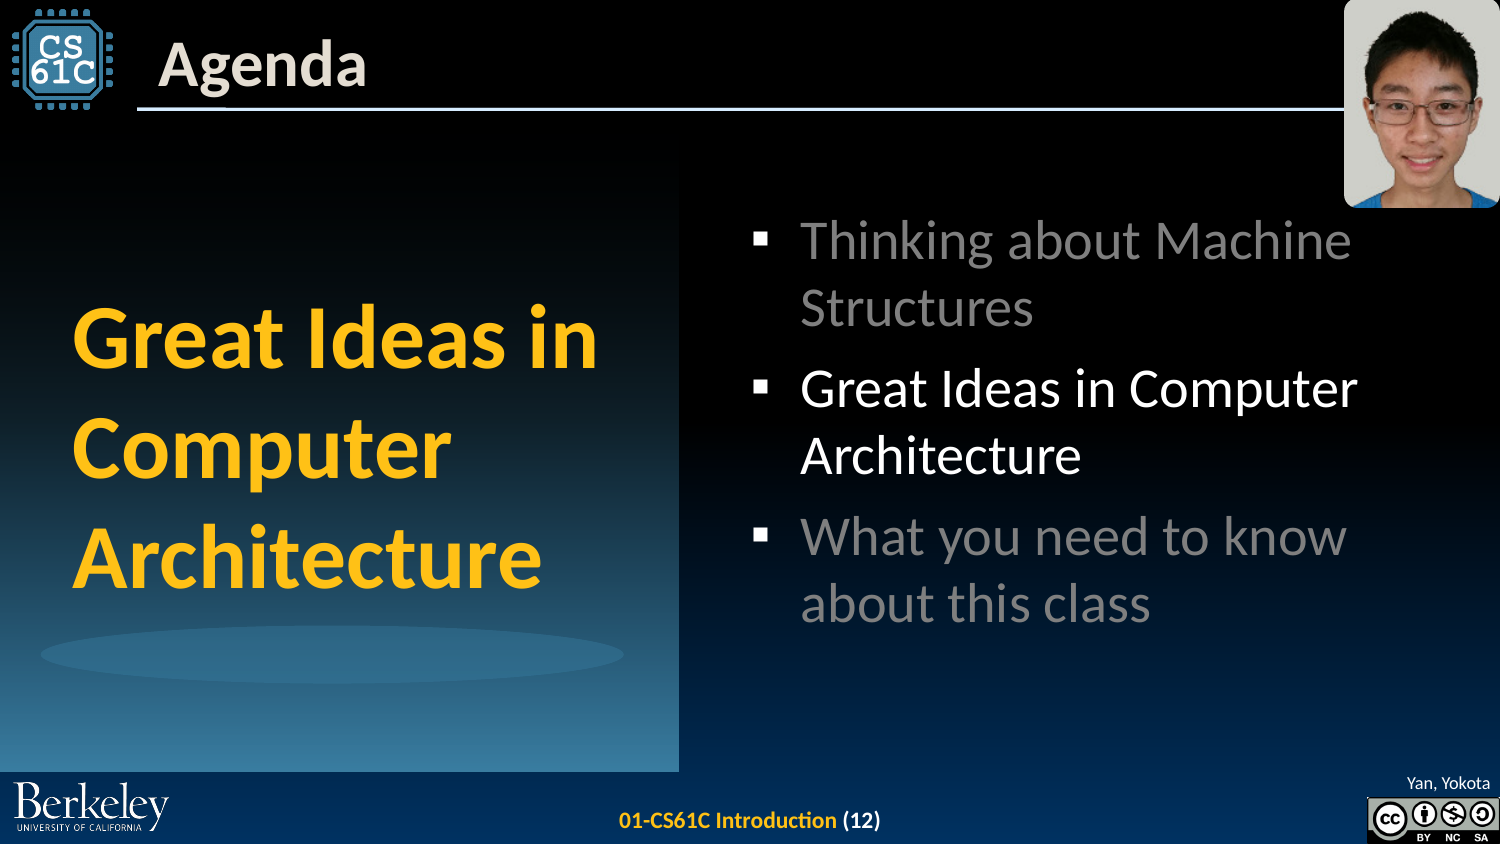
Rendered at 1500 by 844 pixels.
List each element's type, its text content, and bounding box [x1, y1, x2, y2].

picture [12, 9, 113, 110]
list Great Ideas in Computer Architecture [40, 111, 658, 772]
list Thinking about Machine Structures Great Ideas in Computer Architecture What you need to know about this class [719, 111, 1457, 772]
picture [1343, 0, 1500, 209]
picture [1367, 797, 1500, 844]
picture [13, 782, 169, 831]
title Agenda [137, 9, 1338, 104]
